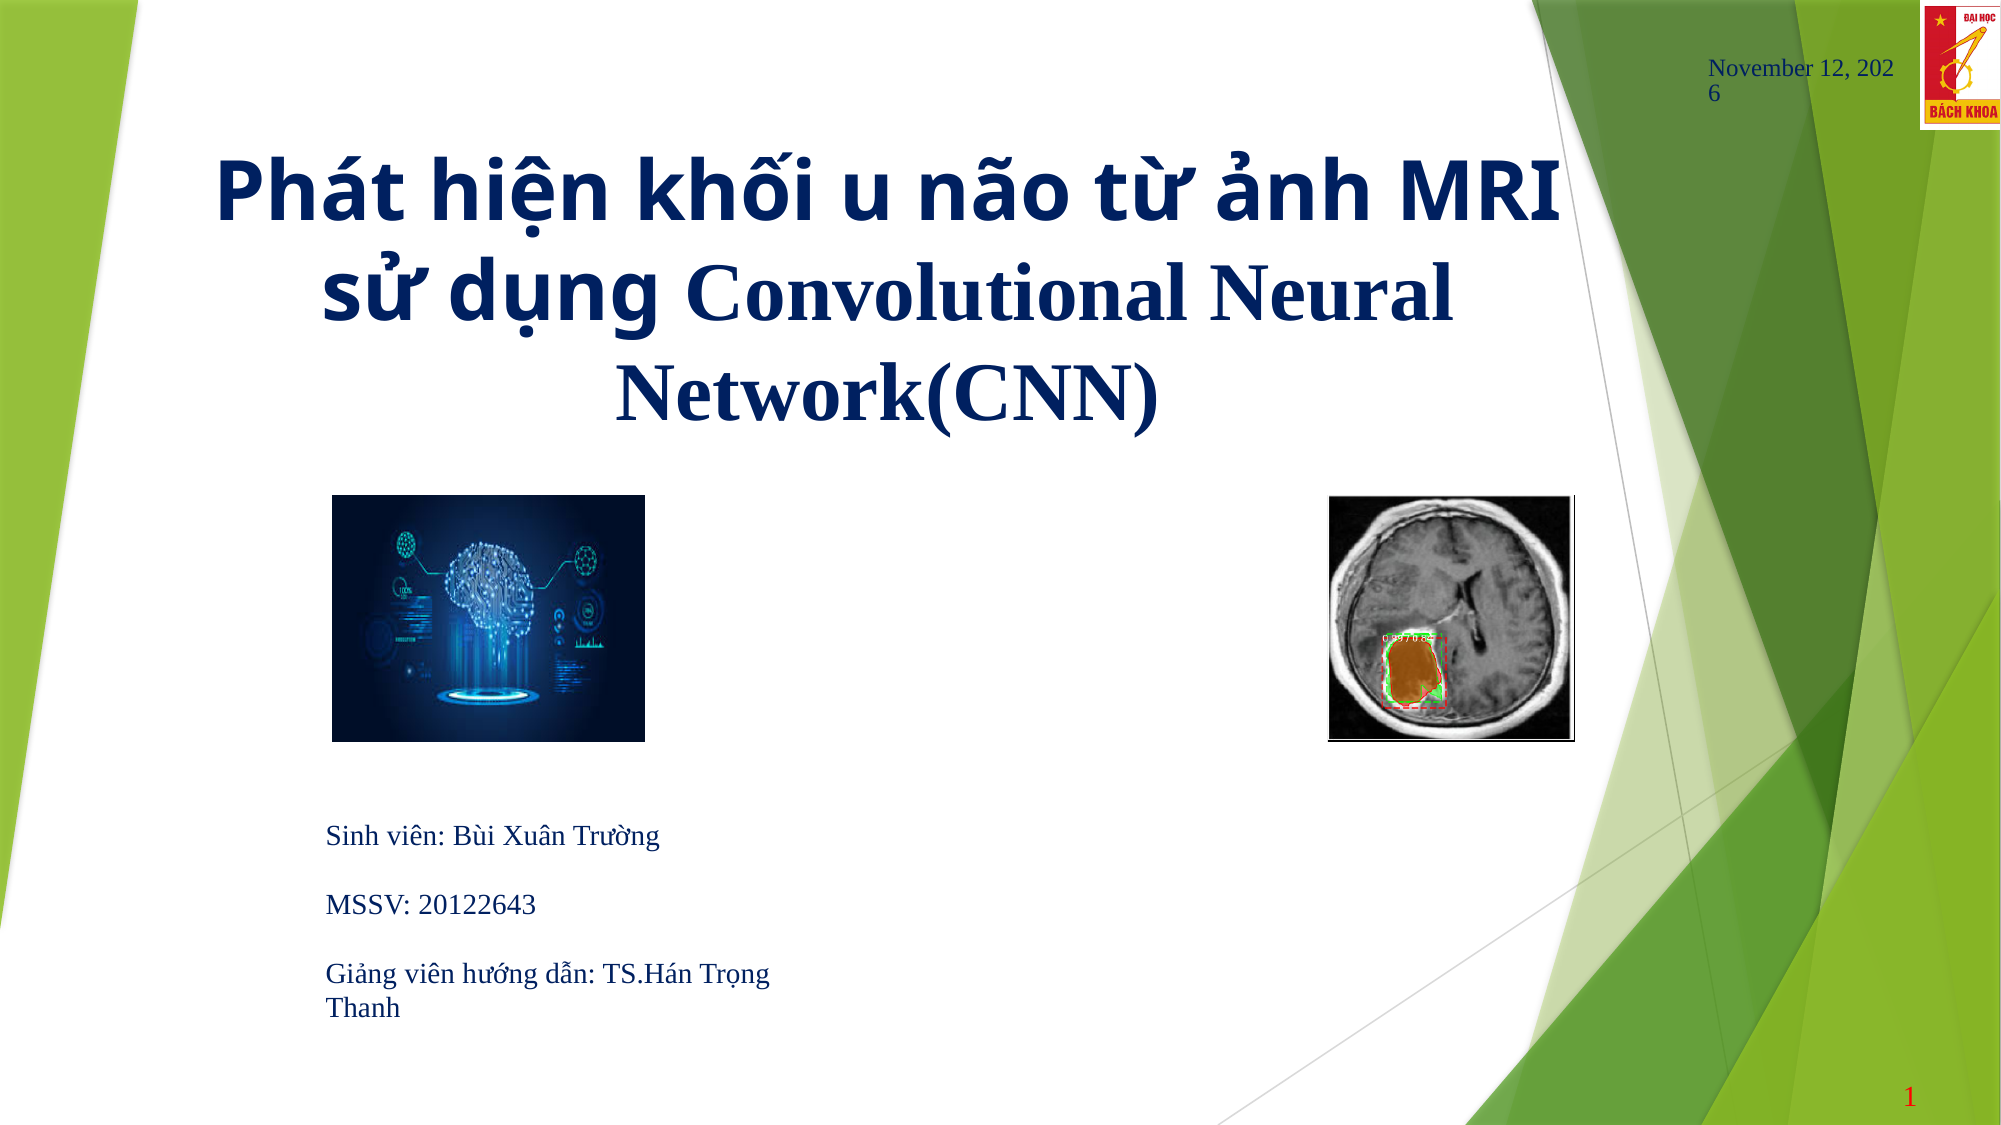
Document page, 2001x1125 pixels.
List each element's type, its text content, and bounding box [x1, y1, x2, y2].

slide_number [1693, 43, 1913, 89]
picture [1919, 0, 2000, 131]
slide_number 1 [1887, 1065, 2000, 1125]
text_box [161, 129, 1616, 998]
